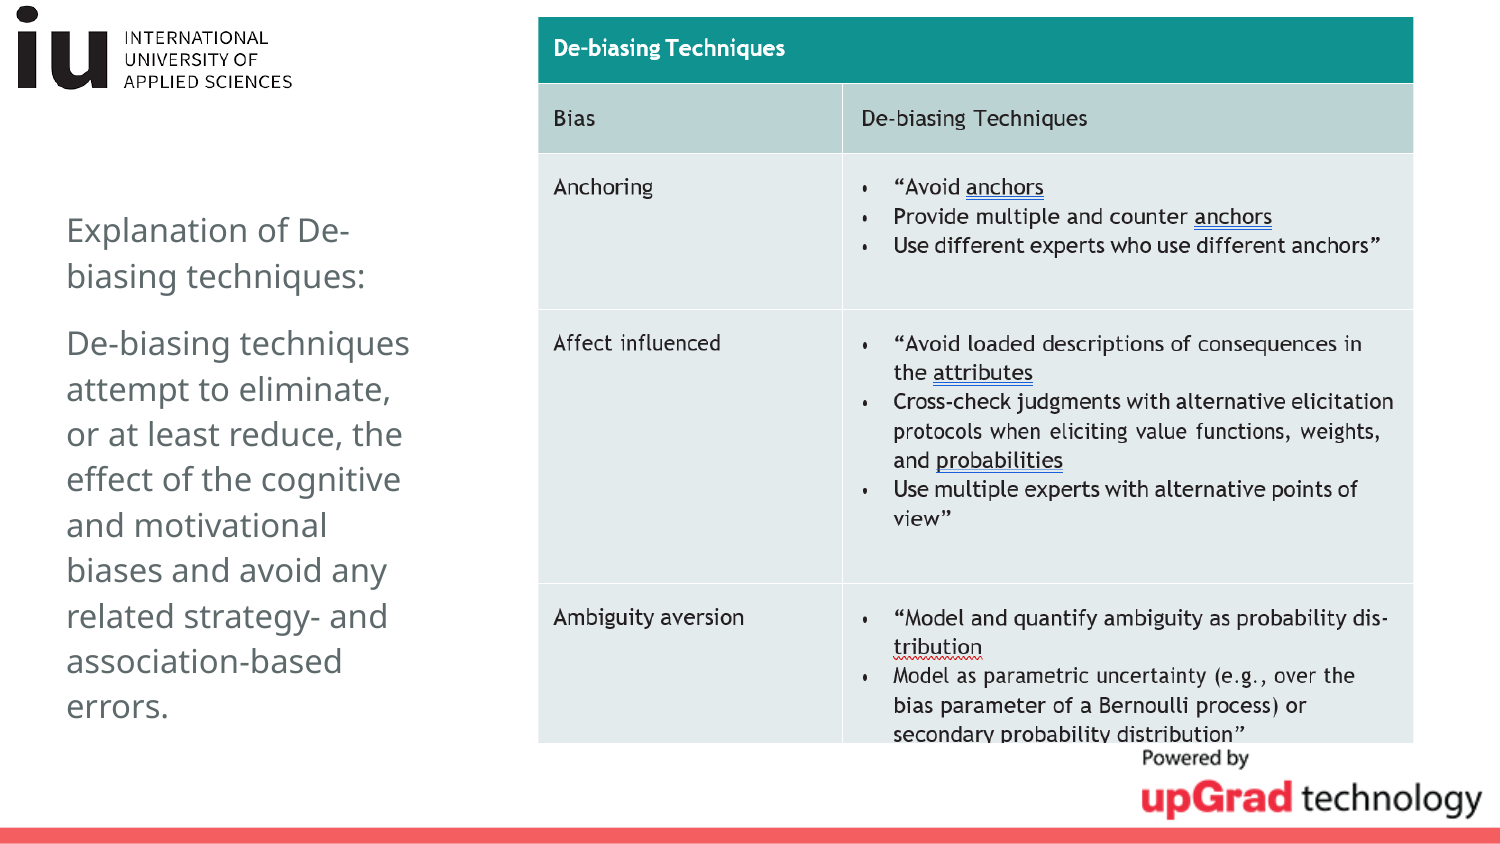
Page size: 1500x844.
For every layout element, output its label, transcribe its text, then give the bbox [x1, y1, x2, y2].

picture [538, 16, 1500, 844]
picture [12, 0, 296, 122]
list Explanation of De-biasing techniques: De-biasing techniques attempt to eliminate, or at least reduce, the effect of the cognitive and motivational biases and avoid any related strategy- and association-based errors. [51, 189, 427, 750]
